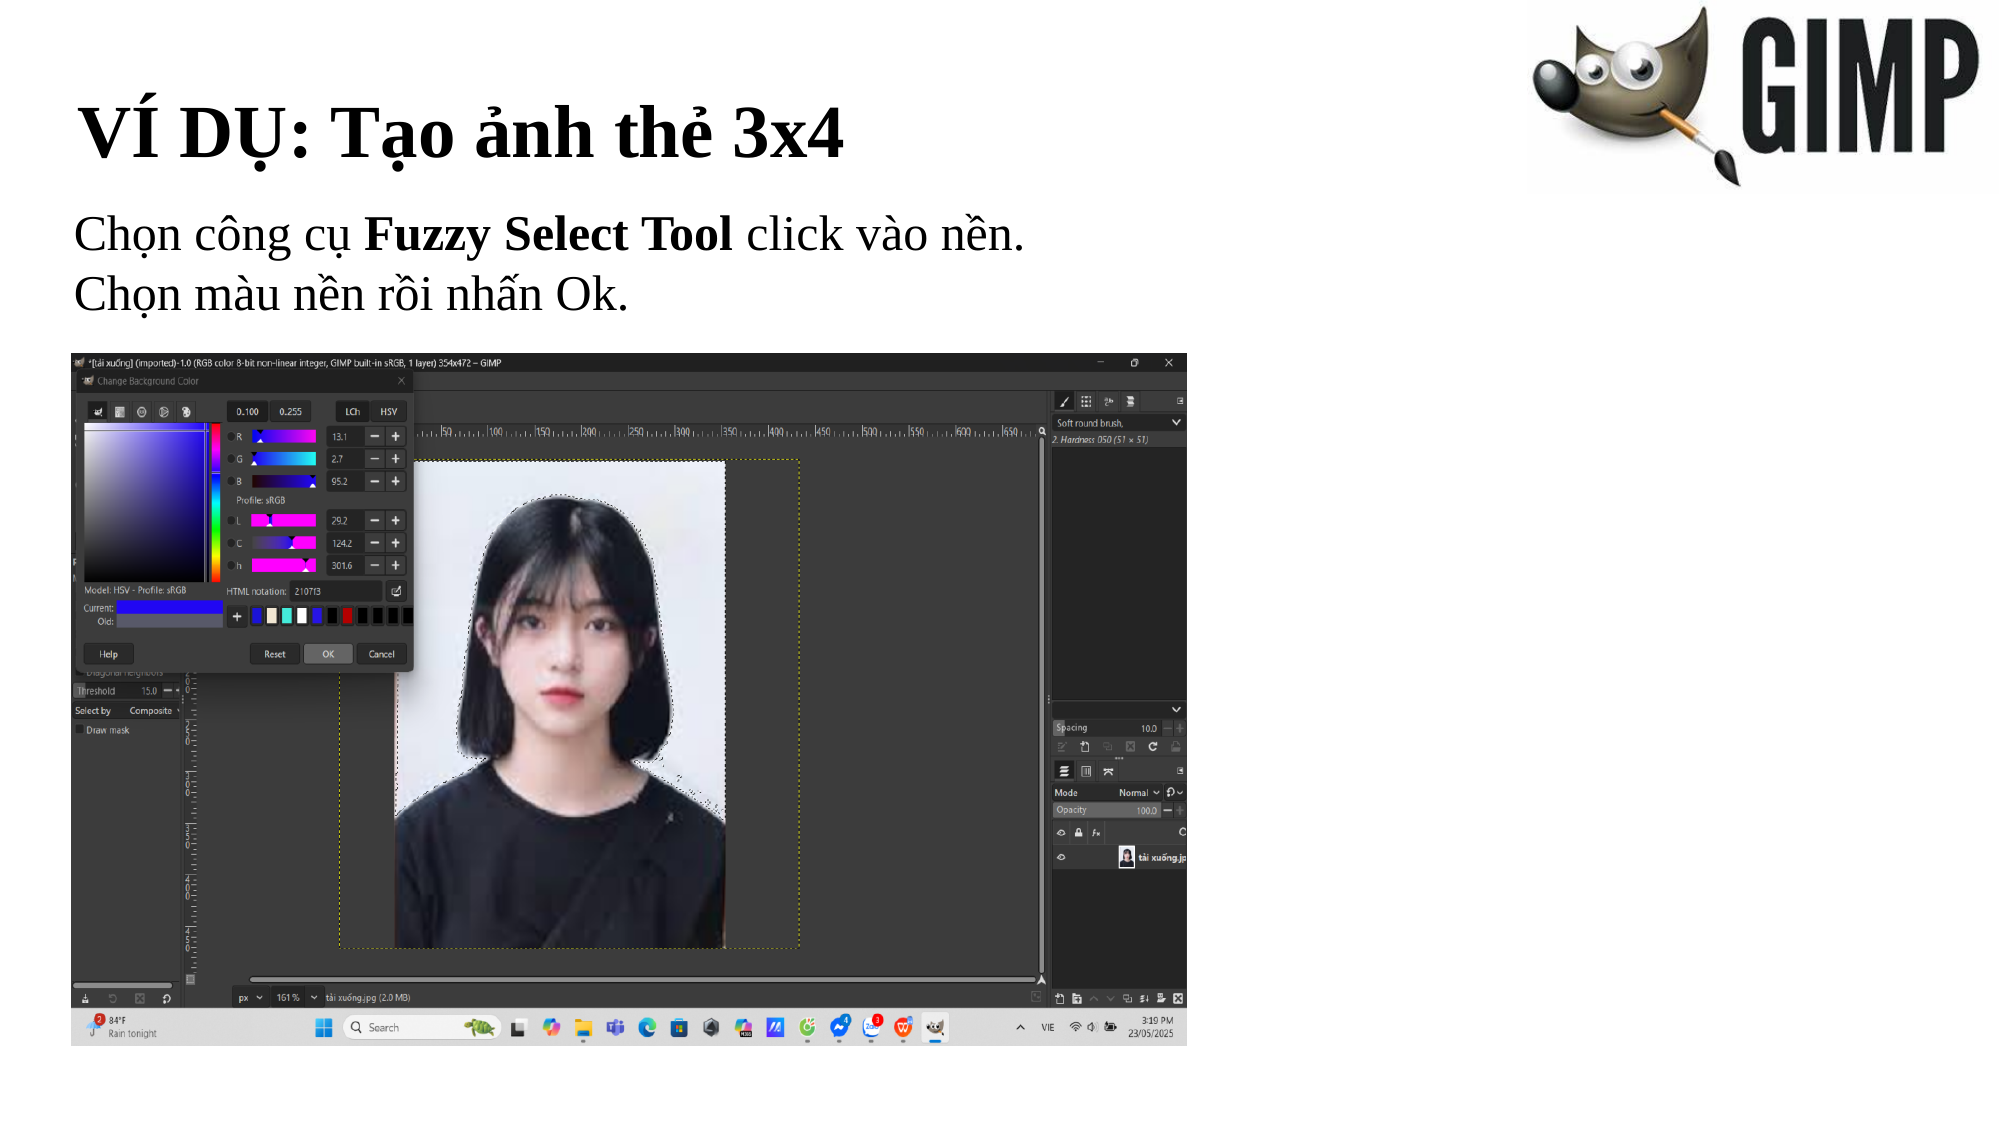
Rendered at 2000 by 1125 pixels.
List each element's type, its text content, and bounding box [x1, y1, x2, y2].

picture [1526, 0, 2000, 194]
picture [71, 353, 1187, 1046]
text_box VÍ DỤ: Tạo ảnh thẻ 3x4 [62, 29, 861, 180]
text_box Chọn công cụ Fuzzy Select Tool click vào nền. Chọn màu nền rồi nhấn Ok. [59, 193, 1059, 328]
